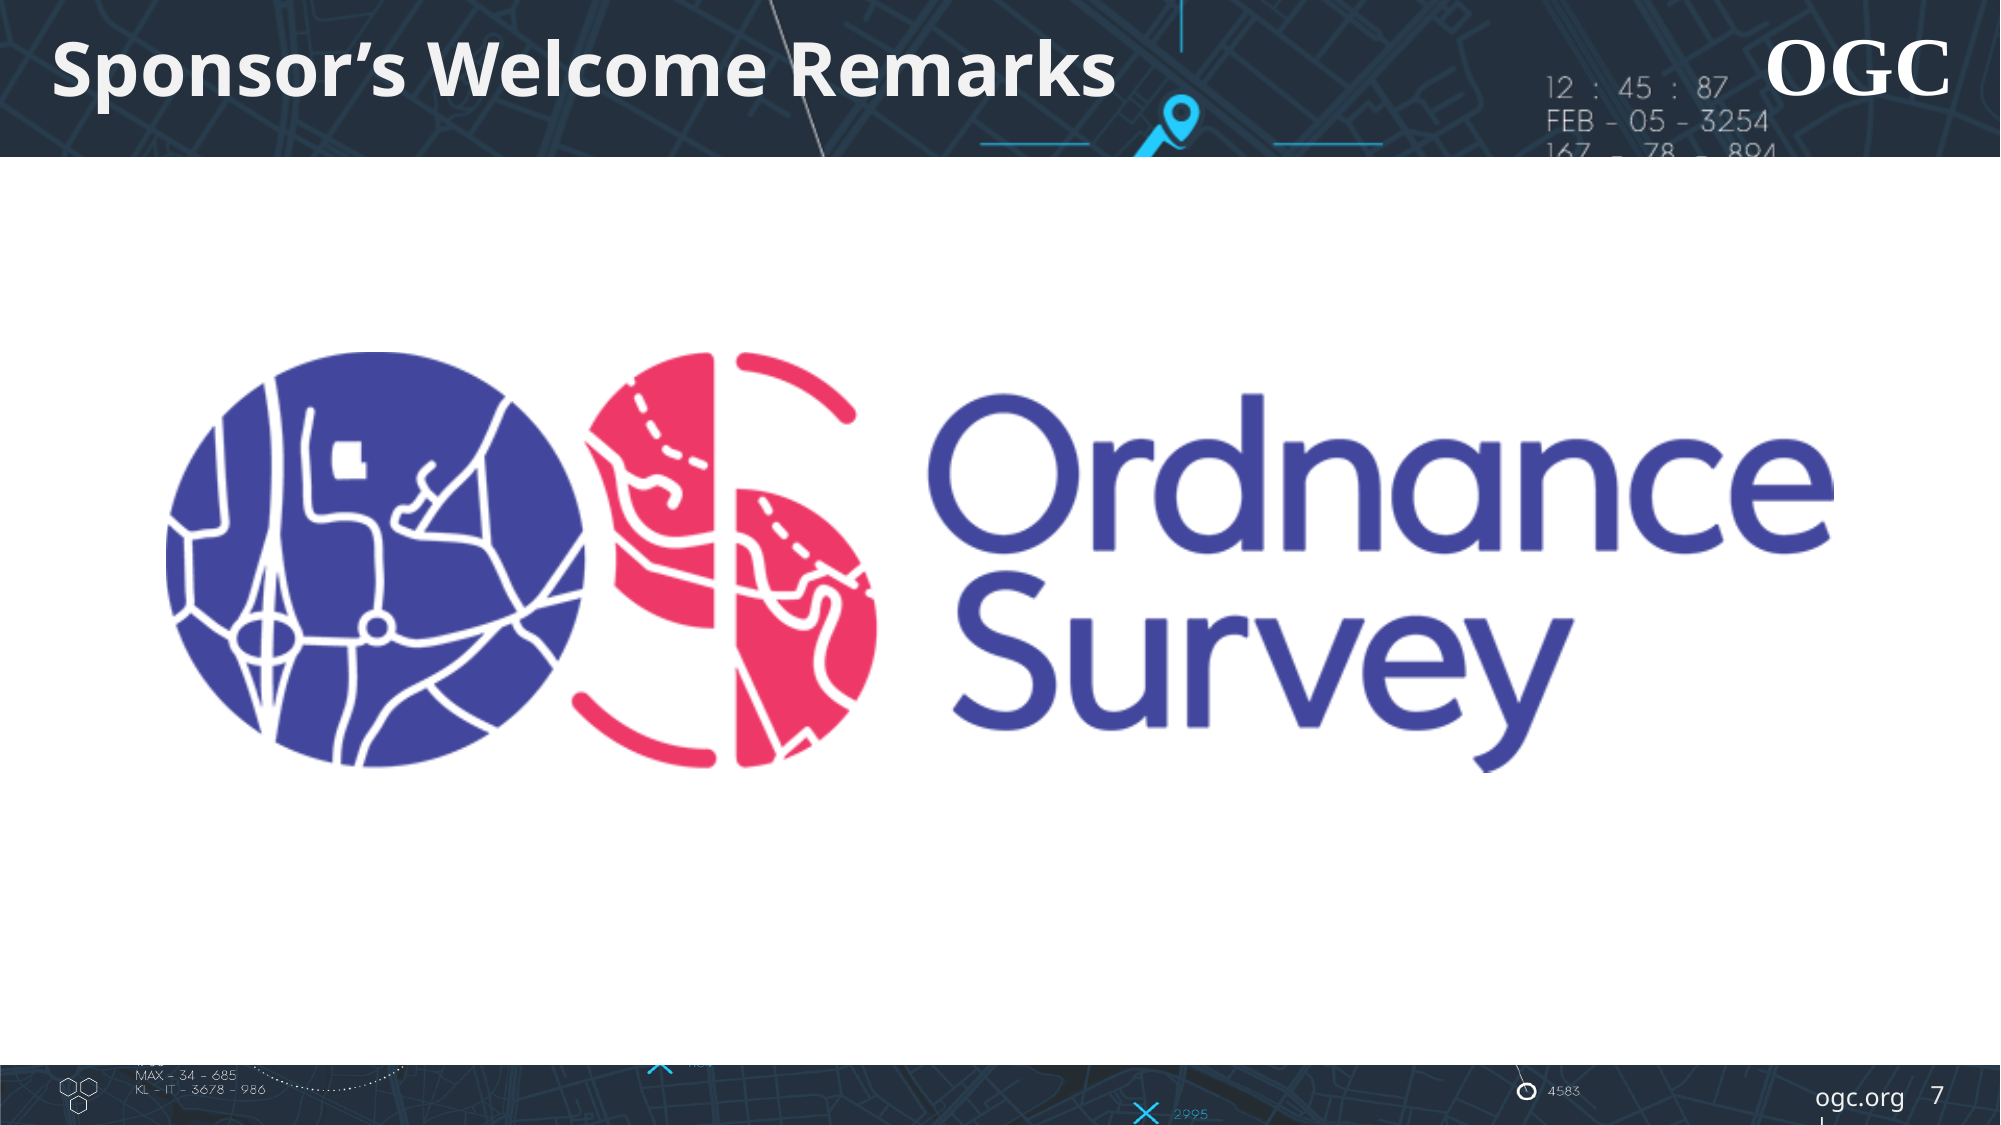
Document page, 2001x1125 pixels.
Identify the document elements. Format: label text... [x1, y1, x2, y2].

picture [166, 351, 1834, 773]
slide_number 7 [1772, 1073, 1960, 1121]
picture [51, 1069, 106, 1123]
title Sponsor’s Welcome Remarks [36, 9, 1762, 135]
